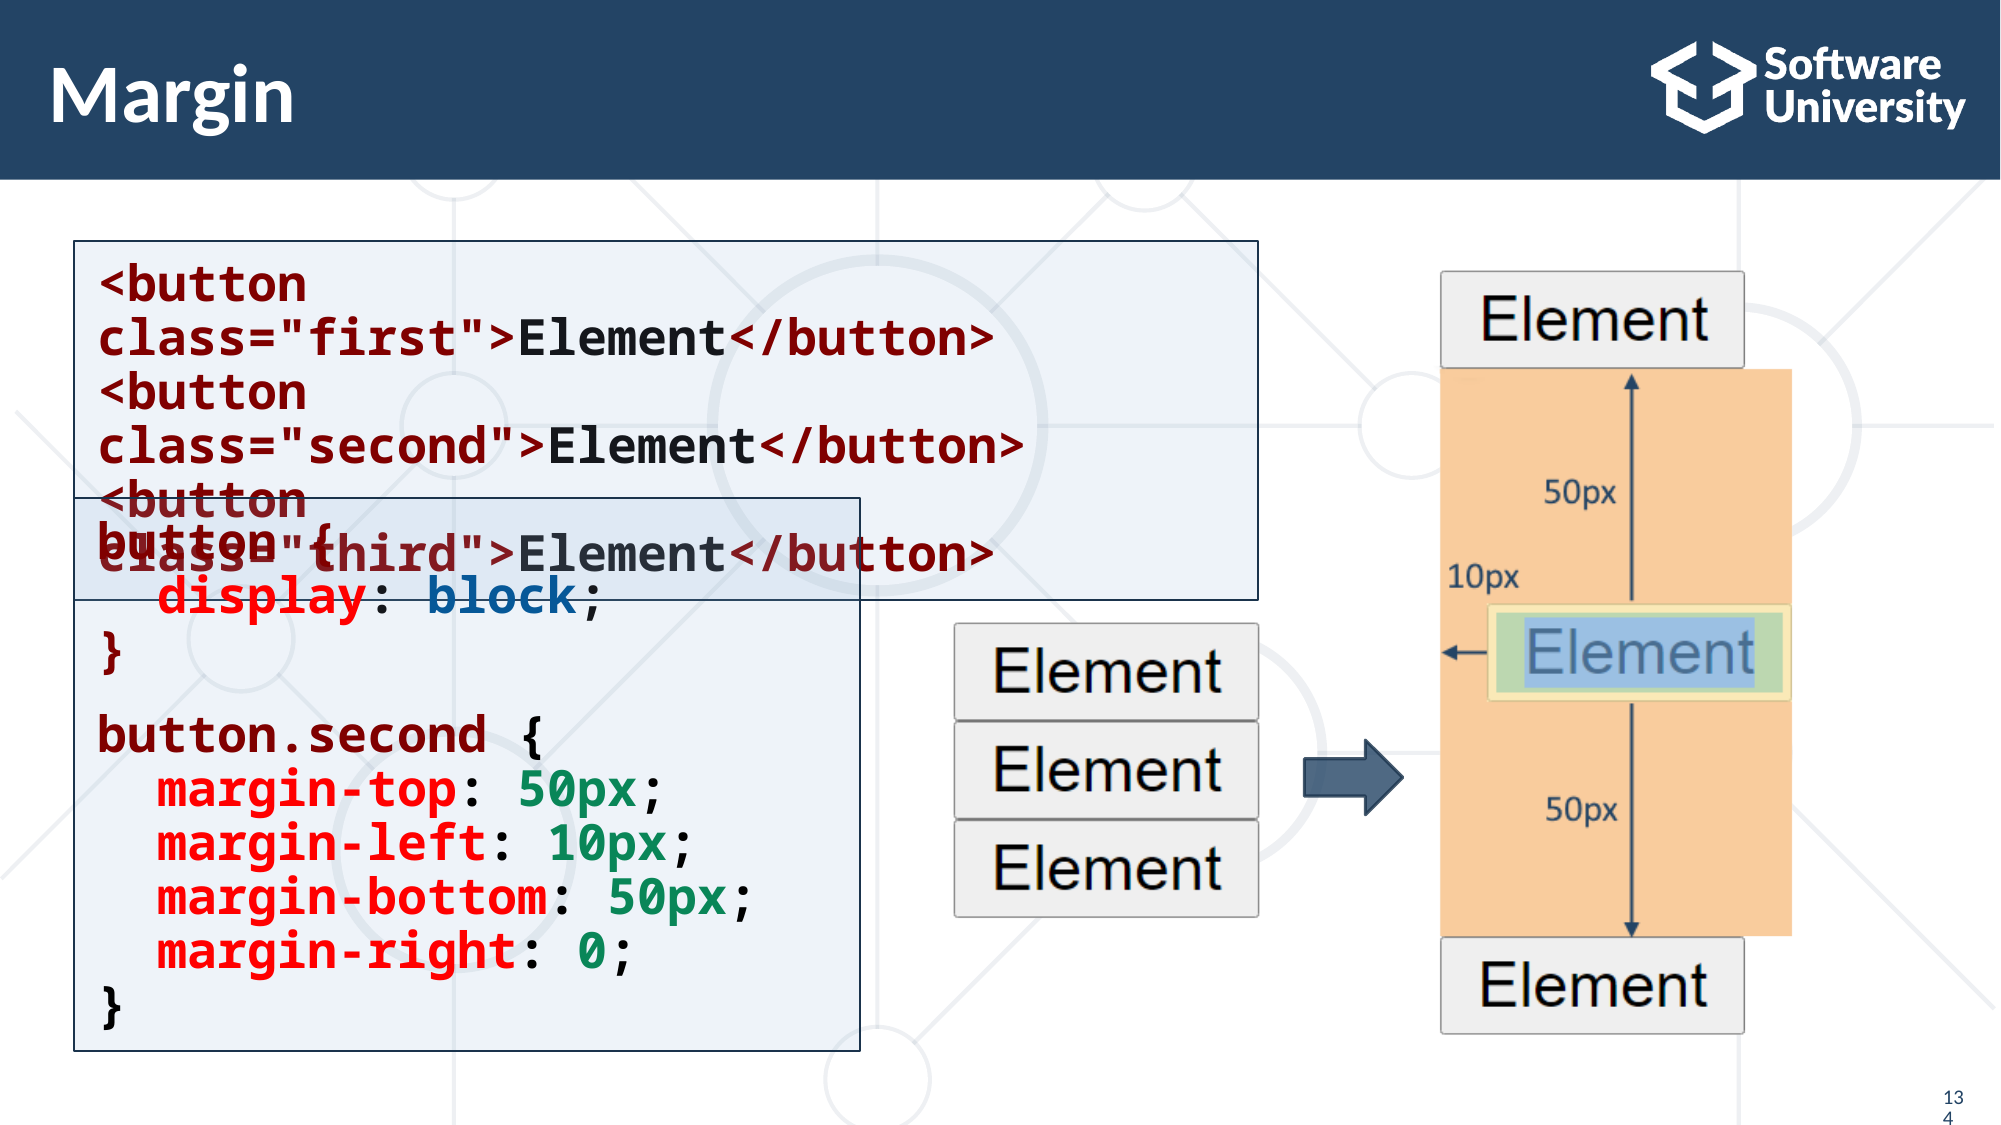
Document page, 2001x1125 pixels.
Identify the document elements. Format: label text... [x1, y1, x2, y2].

picture [916, 596, 1274, 959]
slide_number 134 [1927, 1067, 1989, 1117]
picture [1422, 255, 1805, 1058]
title Margin [31, 16, 1625, 162]
picture [1651, 41, 1966, 134]
text_box button { display: block; } button.second { margin-top: 50px; margin-left: 10px; margin-bottom: 50px; margin-right: 0; } [73, 498, 860, 1051]
text_box [1302, 738, 1405, 817]
text_box <button class="first">Element</button> <button class="second">Element</button> <button class="third">Element</button> [73, 240, 1259, 601]
